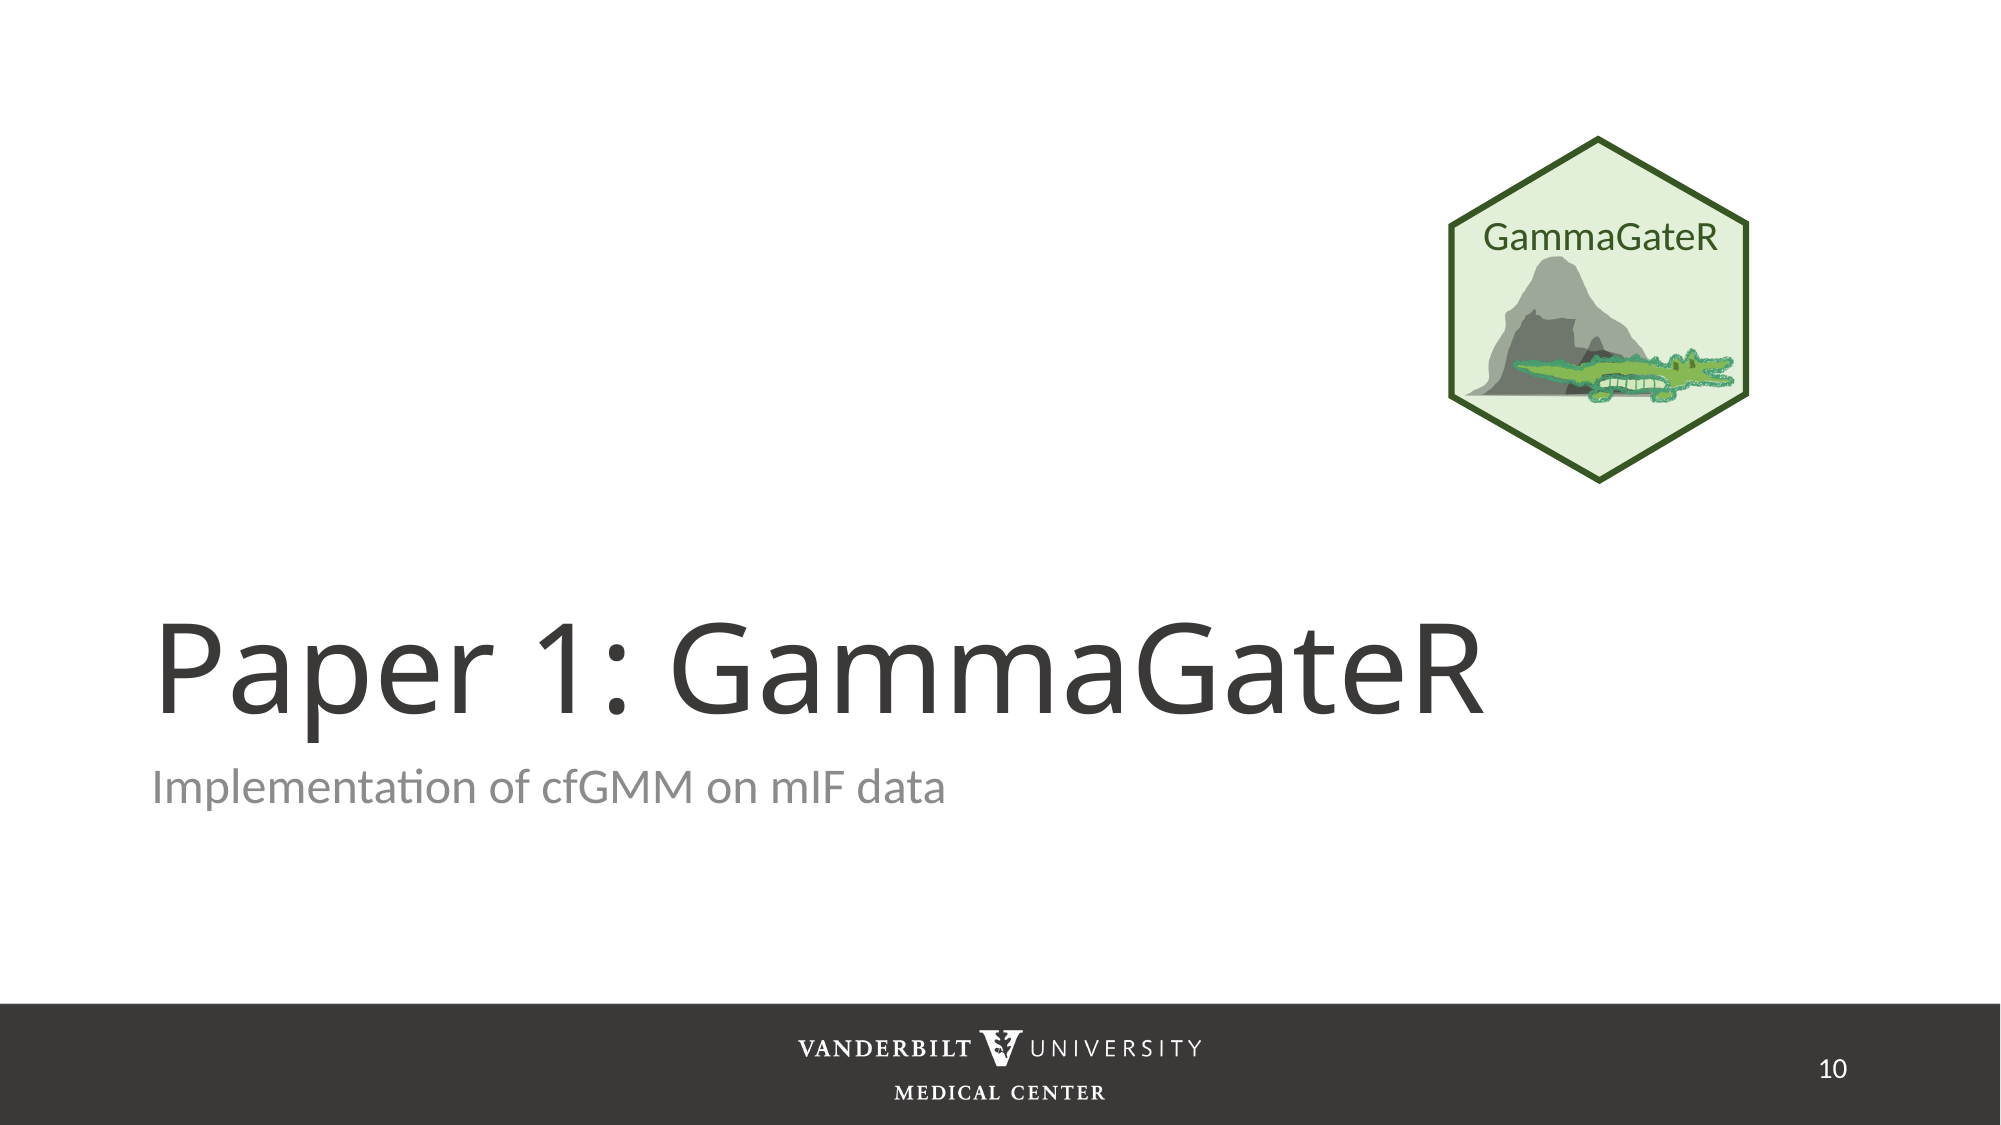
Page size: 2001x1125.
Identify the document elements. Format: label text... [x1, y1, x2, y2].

text_box GammaGateR [1468, 201, 1742, 266]
title Paper 1: GammaGateR [136, 280, 1862, 749]
text_box [1736, 220, 1748, 401]
text_box [1465, 405, 1730, 482]
list Implementation of cfGMM on mIF data [136, 752, 1862, 999]
picture [762, 999, 1237, 1125]
text_box [1450, 214, 1468, 404]
text_box [1491, 137, 1709, 201]
picture [1462, 255, 1736, 405]
slide_number 10 [1412, 1037, 1863, 1097]
